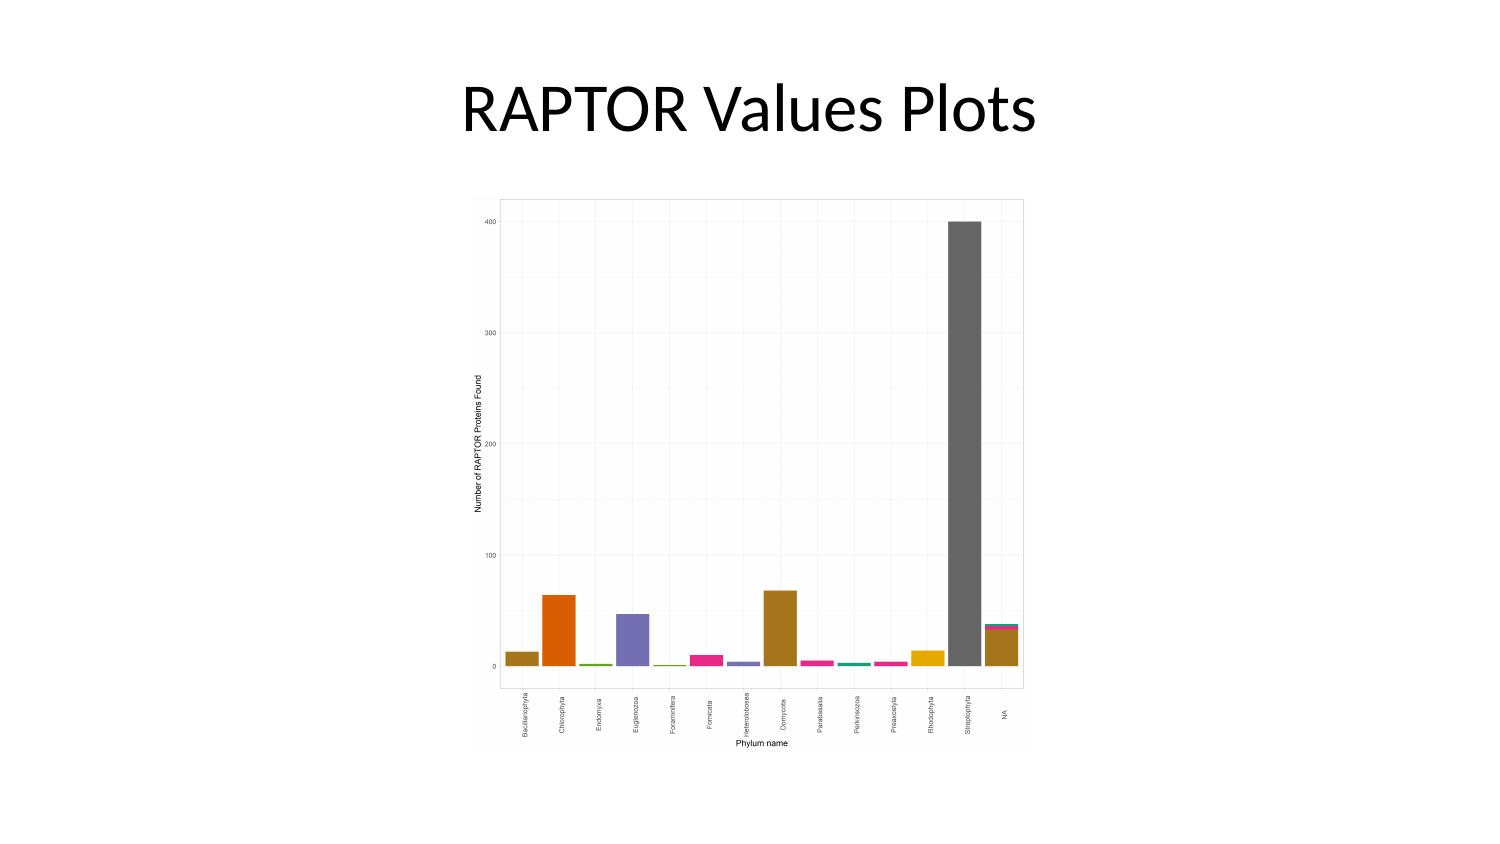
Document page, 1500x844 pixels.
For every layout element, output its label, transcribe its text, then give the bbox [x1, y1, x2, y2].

picture [470, 195, 1028, 753]
title RAPTOR Values Plots [75, 33, 1425, 175]
